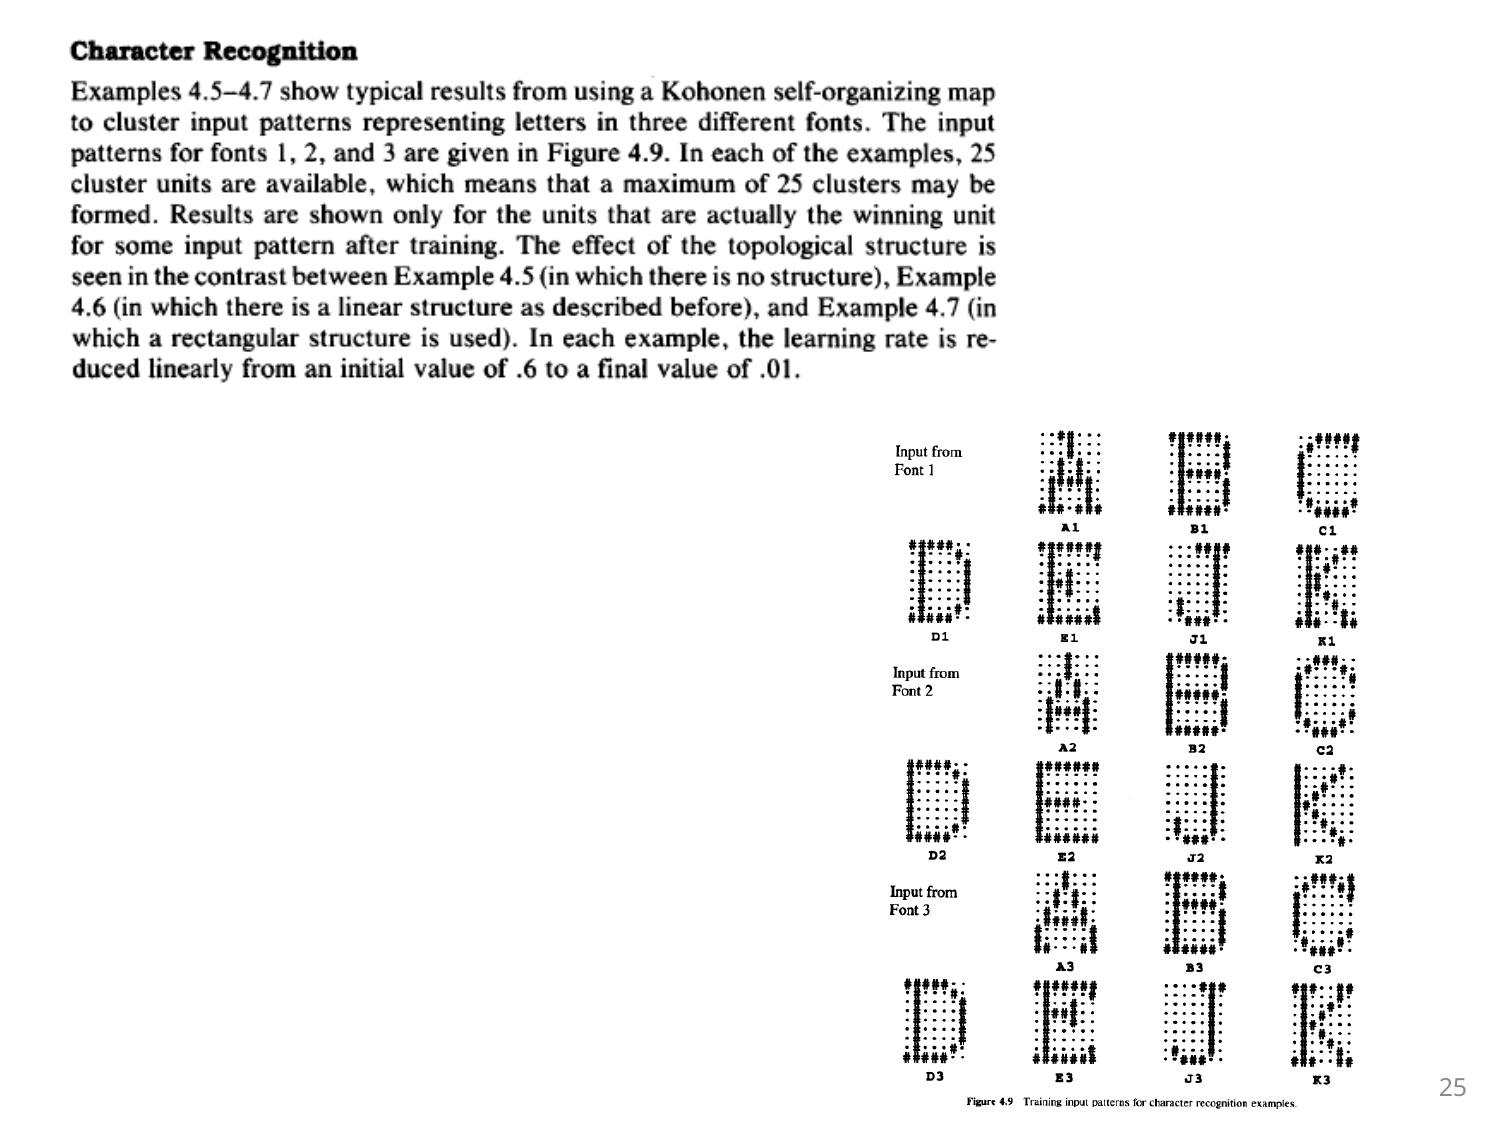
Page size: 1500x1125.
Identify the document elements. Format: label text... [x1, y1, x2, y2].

picture [890, 420, 1412, 1125]
slide_number 25 [1415, 1058, 1483, 1119]
picture [58, 34, 1008, 401]
